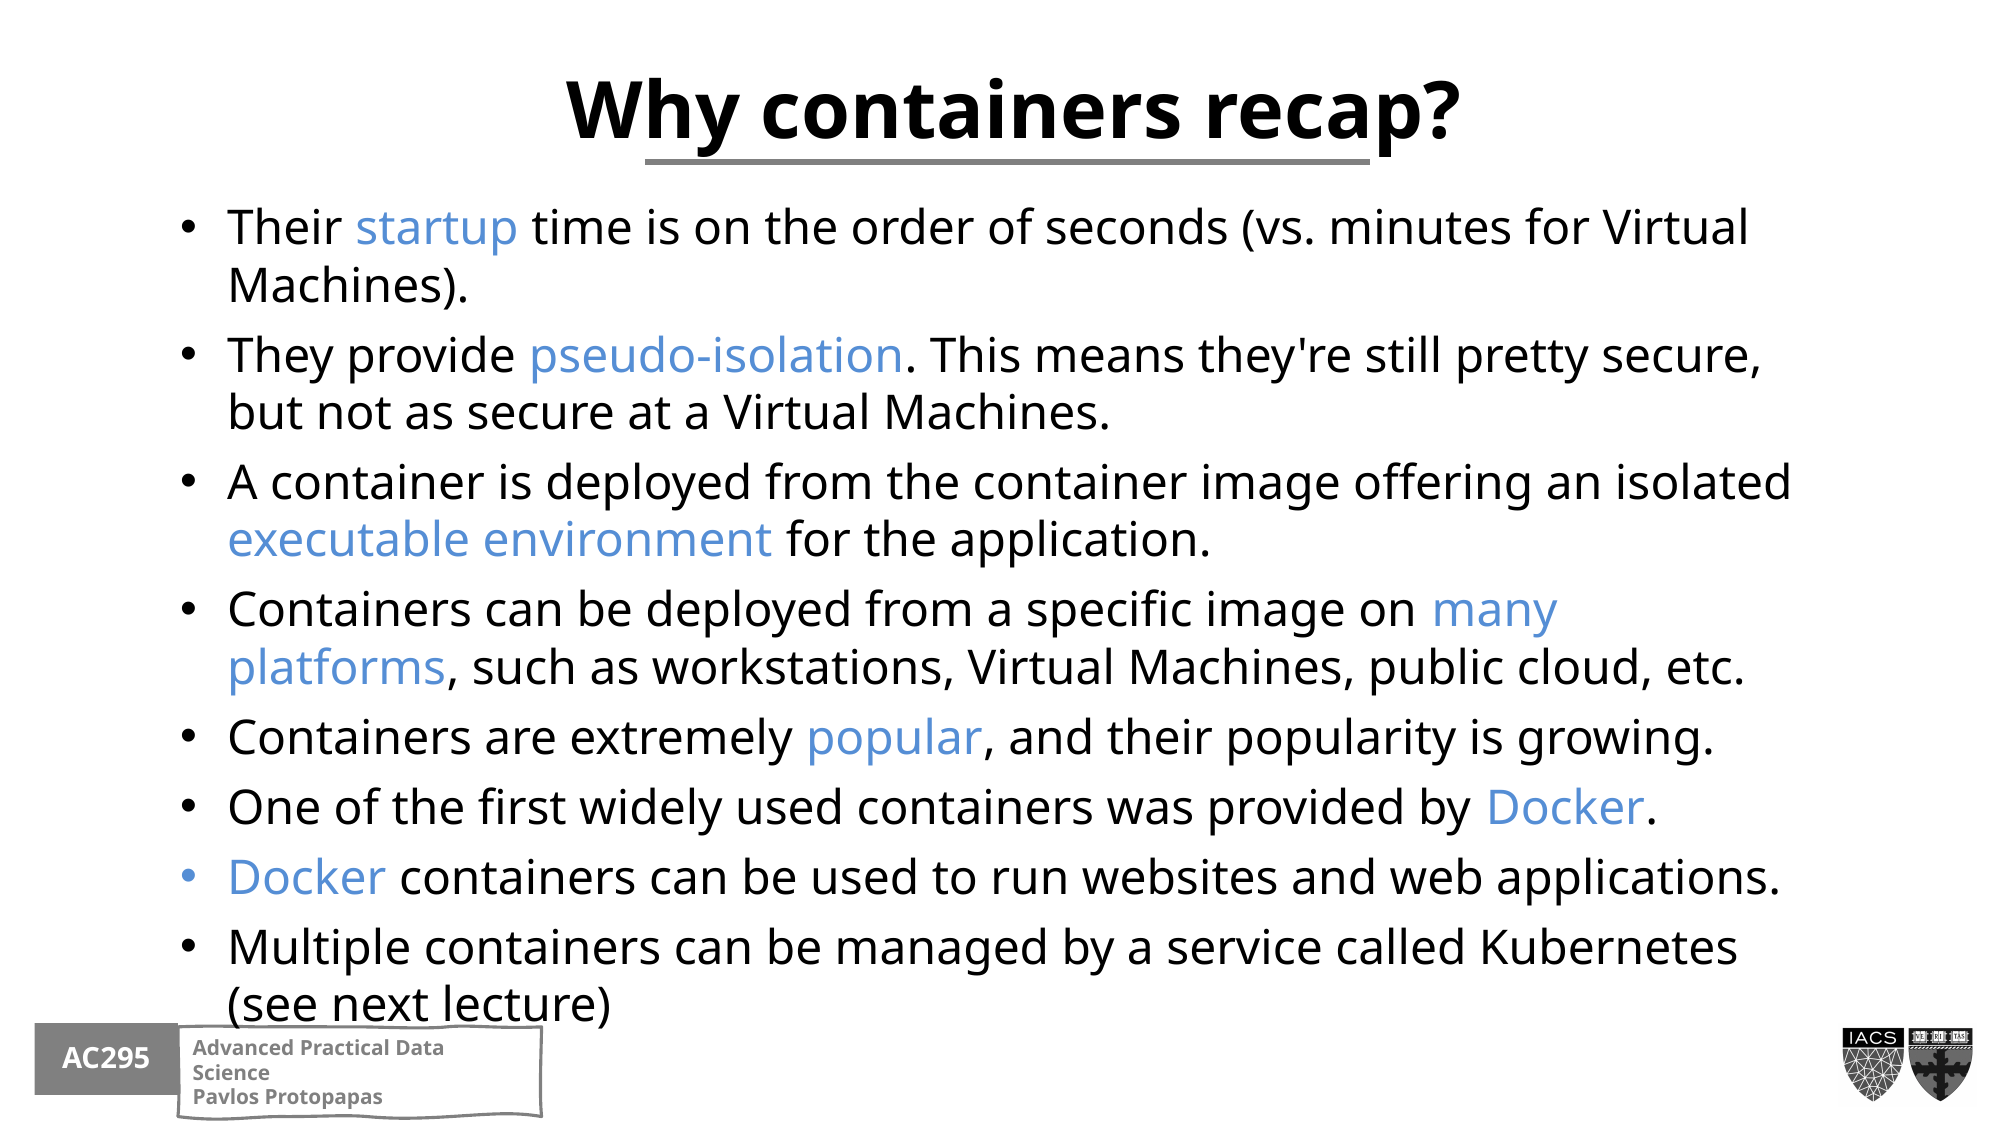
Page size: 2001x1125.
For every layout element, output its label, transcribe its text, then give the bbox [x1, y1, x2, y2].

list Why containers recap? [190, 51, 1838, 158]
text_box Their startup time is on the order of seconds (vs. minutes for Virtual Machines). They provide pseudo-isolation. This means they're still pretty secure, but not as secure at a Virtual Machines. A container is deployed from the container image offering an isolated executable environment for the application. Containers can be deployed from a specific image on many platforms, such as workstations, Virtual Machines, public cloud, etc. Containers are extremely popular, and their popularity is growing. One of the first widely used containers was provided by Docker. Docker containers can be used to run websites and web applications. Multiple containers can be managed by a service called Kubernetes (see next lecture) [165, 189, 1813, 1125]
picture [1838, 1023, 1977, 1107]
